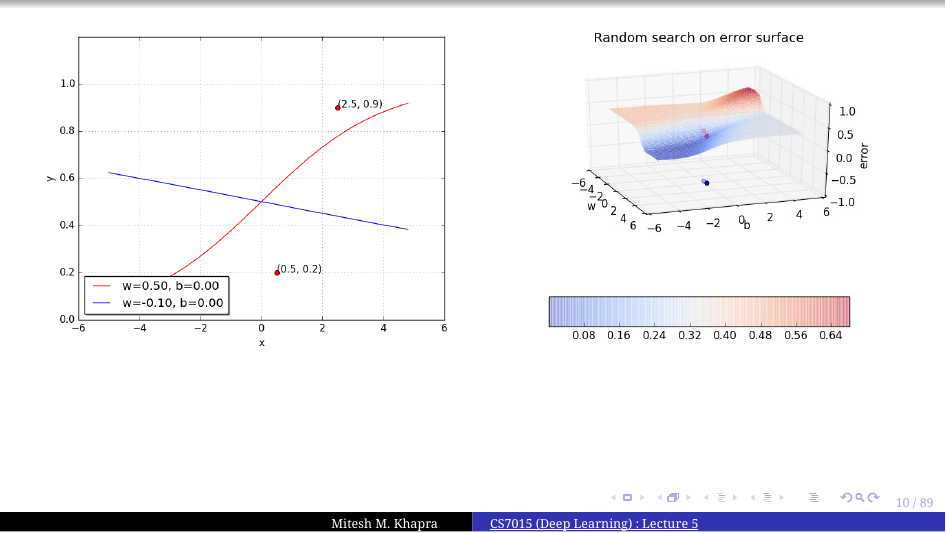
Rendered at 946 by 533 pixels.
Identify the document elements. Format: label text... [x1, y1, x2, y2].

picture [47, 35, 448, 347]
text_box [0, 511, 946, 532]
picture [548, 32, 869, 339]
text_box 10 / 89 [893, 493, 942, 510]
picture [0, 0, 945, 8]
